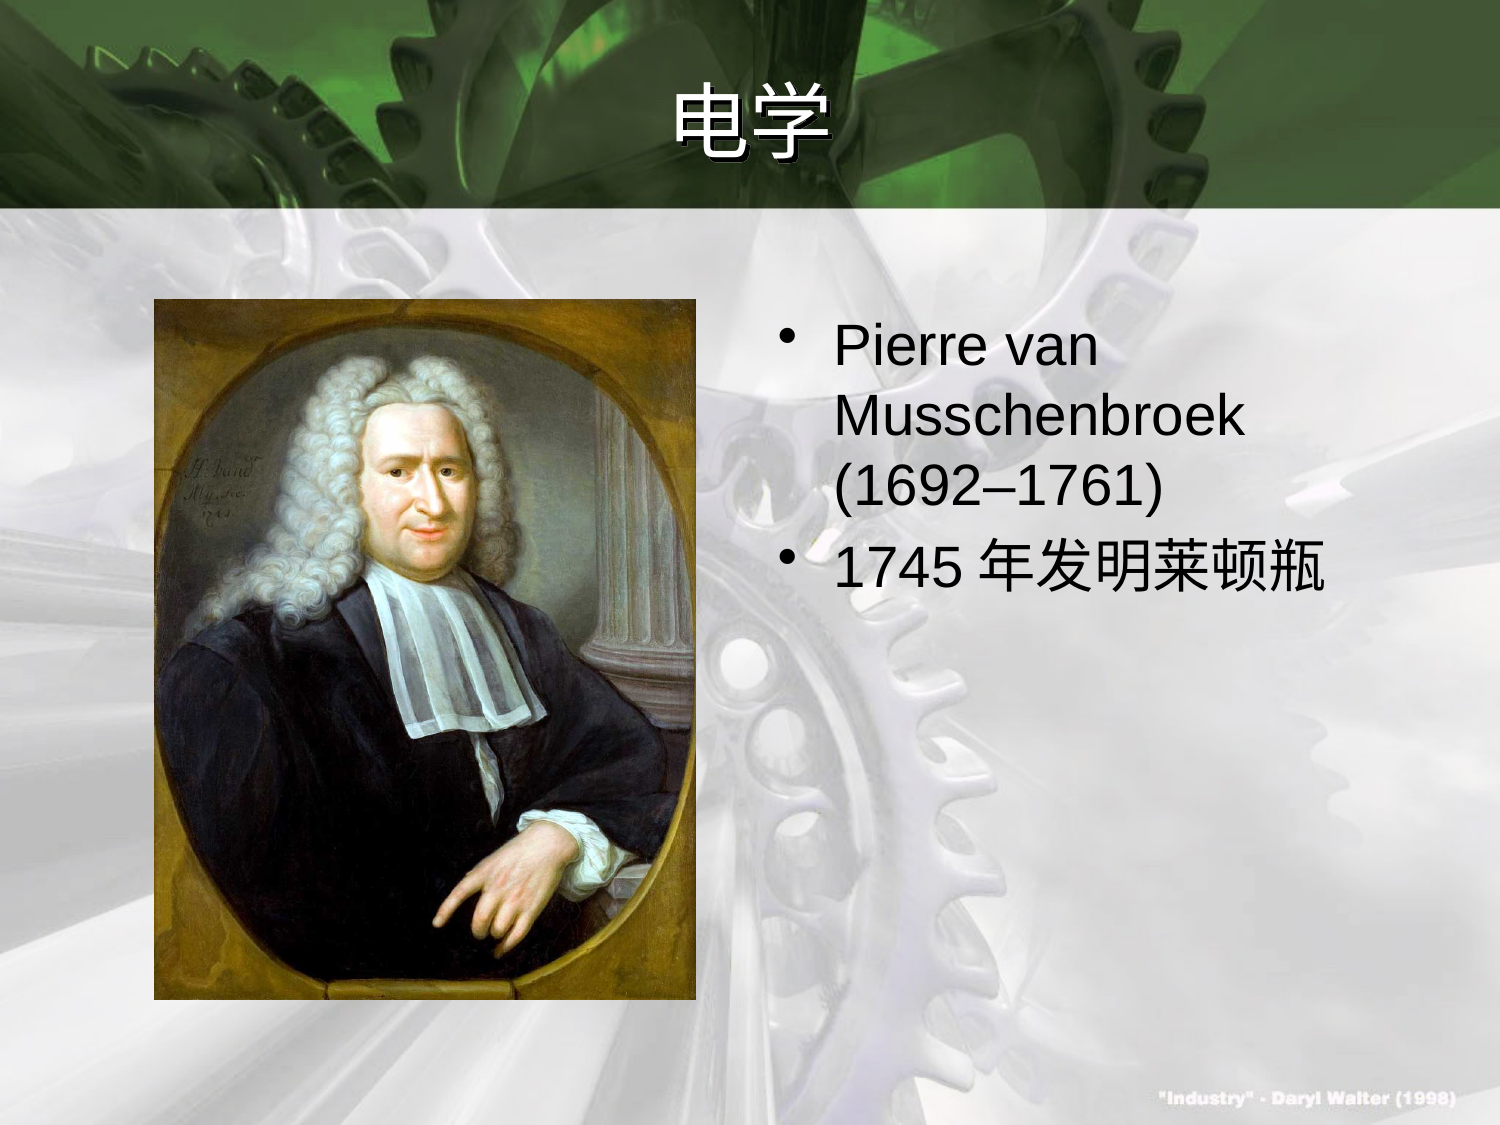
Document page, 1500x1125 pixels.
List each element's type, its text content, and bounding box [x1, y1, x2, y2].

title 电学 [112, 24, 1388, 213]
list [154, 299, 696, 1001]
picture [0, 0, 1500, 1125]
list Pierre van Musschenbroek (1692–1761) 1745年发明莱顿瓶 [762, 299, 1388, 1001]
